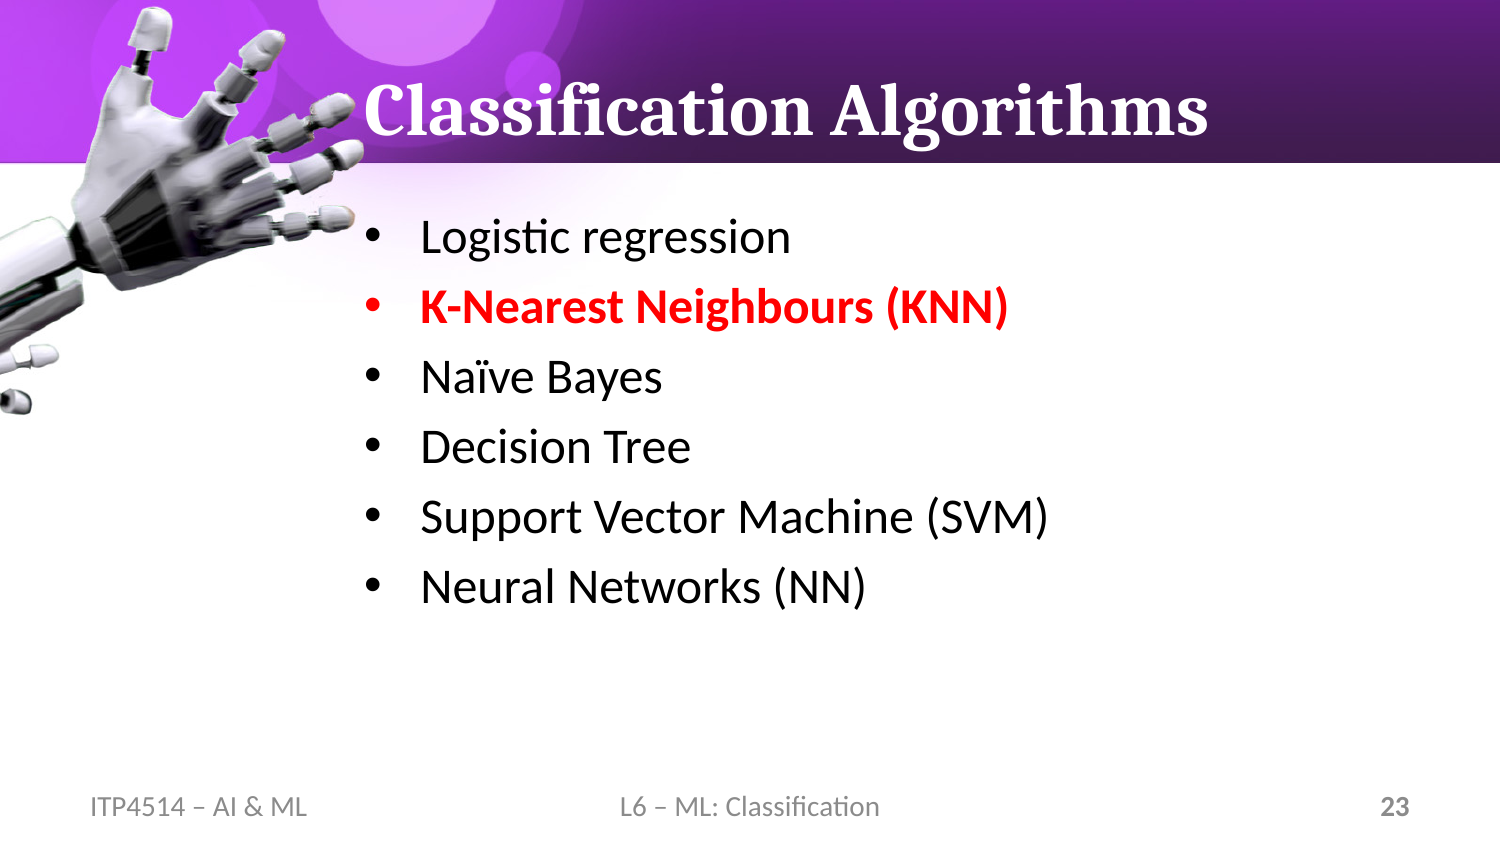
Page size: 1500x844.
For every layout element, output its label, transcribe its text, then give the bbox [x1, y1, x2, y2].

list Logistic regression K-Nearest Neighbours (KNN) Naïve Bayes Decision Tree Support Vector Machine (SVM) Neural Networks (NN) [349, 196, 1402, 773]
title Classification Algorithms [349, 46, 1402, 166]
picture [0, 0, 1500, 844]
slide_number ITP4514 – AI & ML [75, 782, 325, 827]
footer L6 – ML: Classification [449, 782, 1051, 827]
slide_number 23 [1200, 782, 1425, 827]
